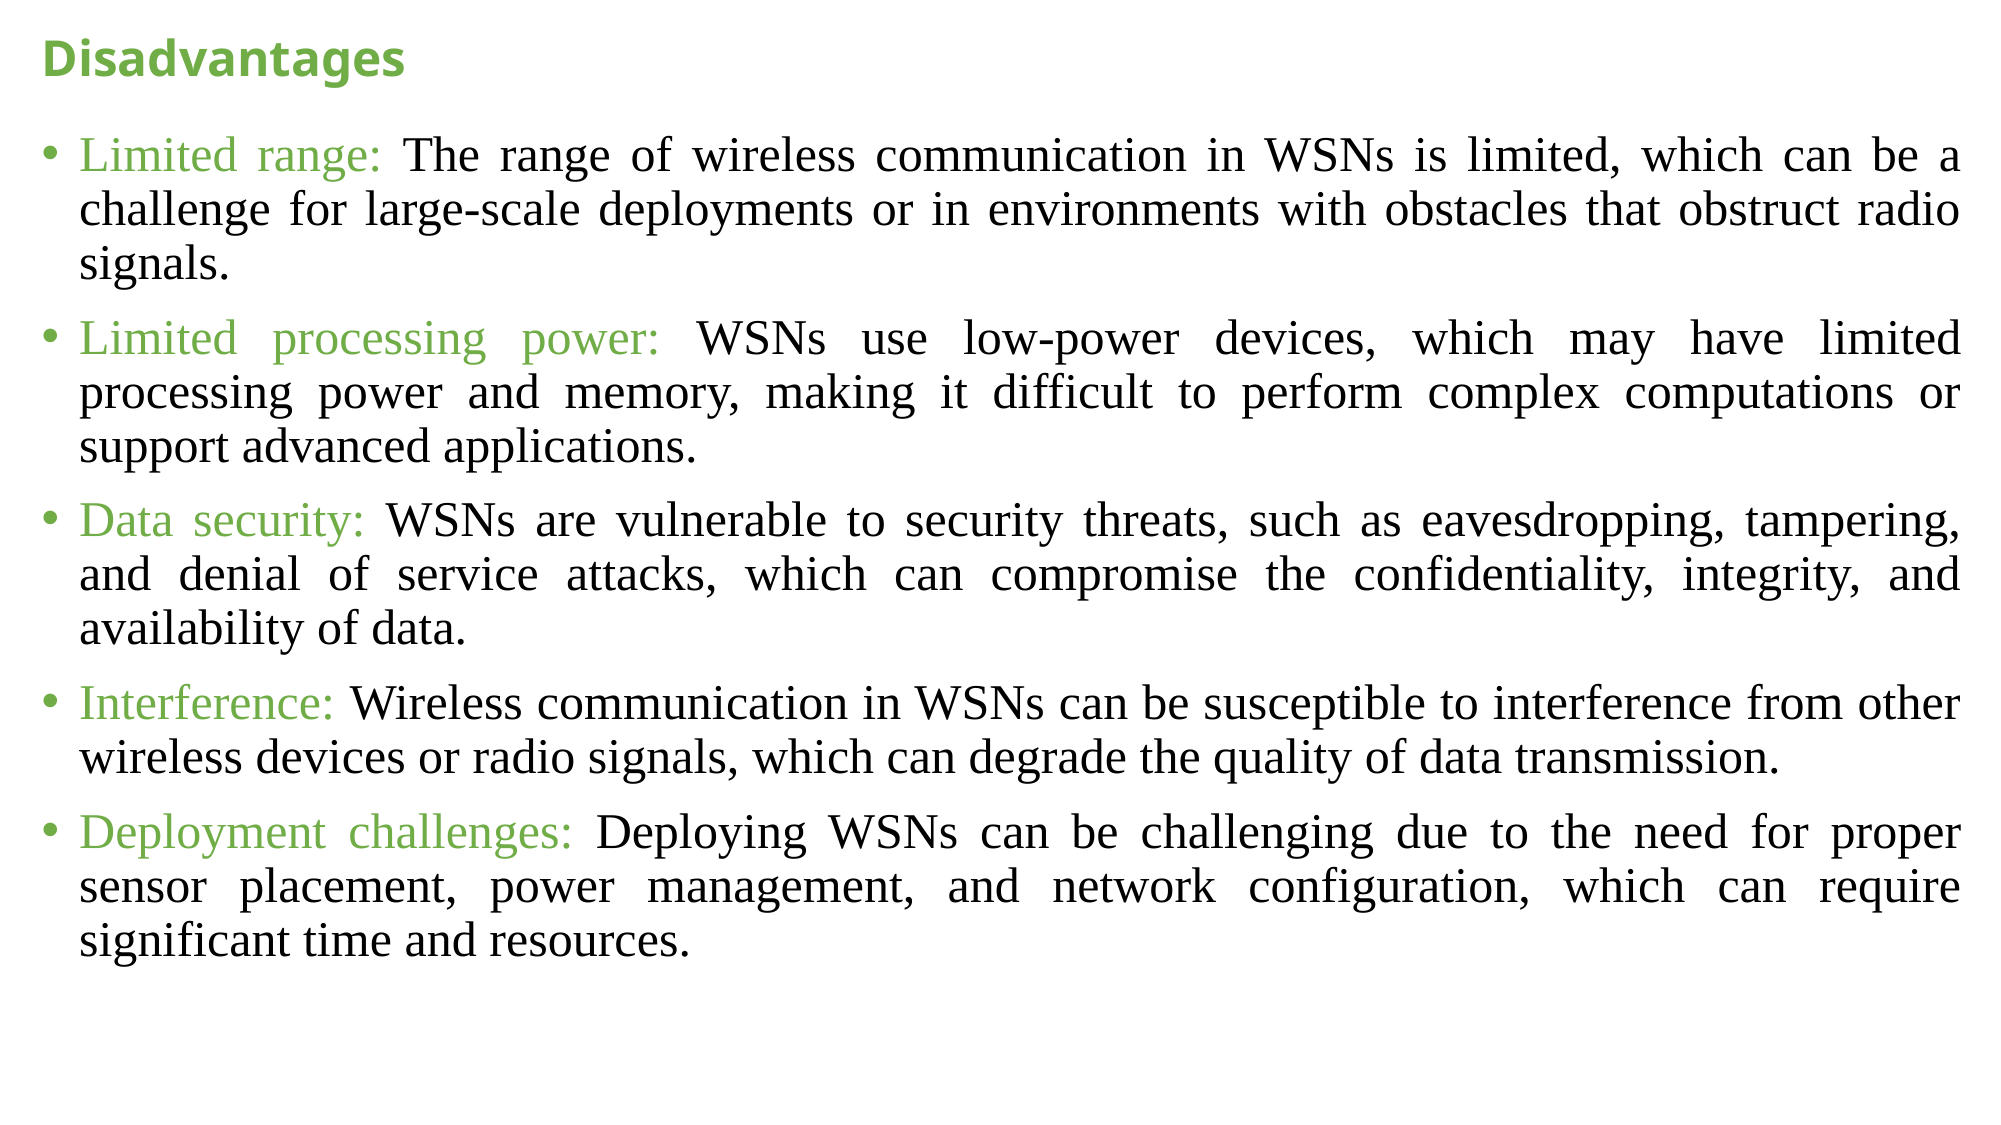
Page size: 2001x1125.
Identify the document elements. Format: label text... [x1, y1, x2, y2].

title Disadvantages [26, 25, 1752, 95]
list Limited range: The range of wireless communication in WSNs is limited, which can be a challenge for large-scale deployments or in environments with obstacles that obstruct radio signals. Limited processing power: WSNs use low-power devices, which may have limited processing power and memory, making it difficult to perform complex computations or support advanced applications. Data security: WSNs are vulnerable to security threats, such as eavesdropping, tampering, and denial of service attacks, which can compromise the confidentiality, integrity, and availability of data. Interference: Wireless communication in WSNs can be susceptible to interference from other wireless devices or radio signals, which can degrade the quality of data transmission. Deployment challenges: Deploying WSNs can be challenging due to the need for proper sensor placement, power management, and network configuration, which can require significant time and resources. [26, 120, 1978, 1077]
